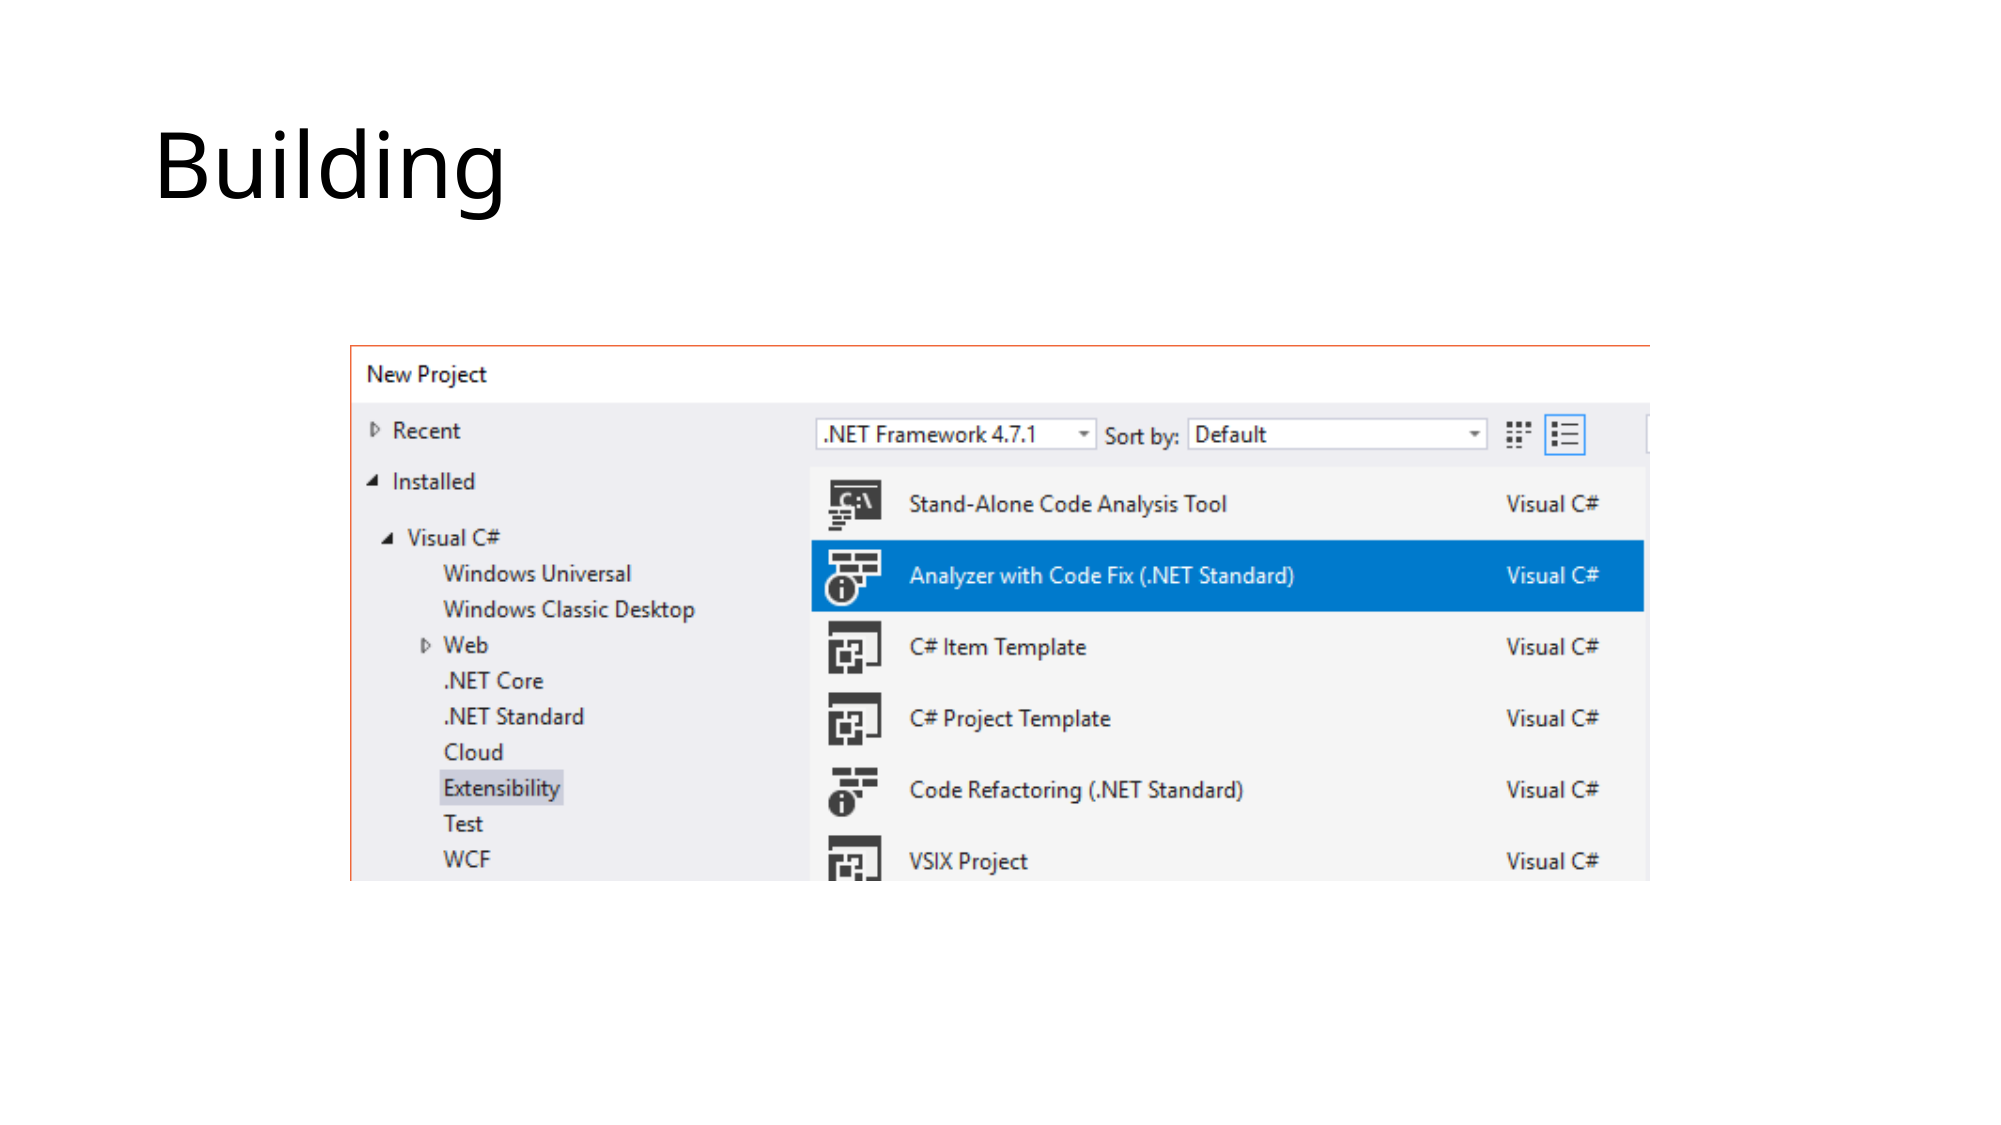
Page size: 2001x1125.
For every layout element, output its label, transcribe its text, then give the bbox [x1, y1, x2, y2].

title Building [137, 59, 1863, 278]
picture [350, 345, 1650, 881]
